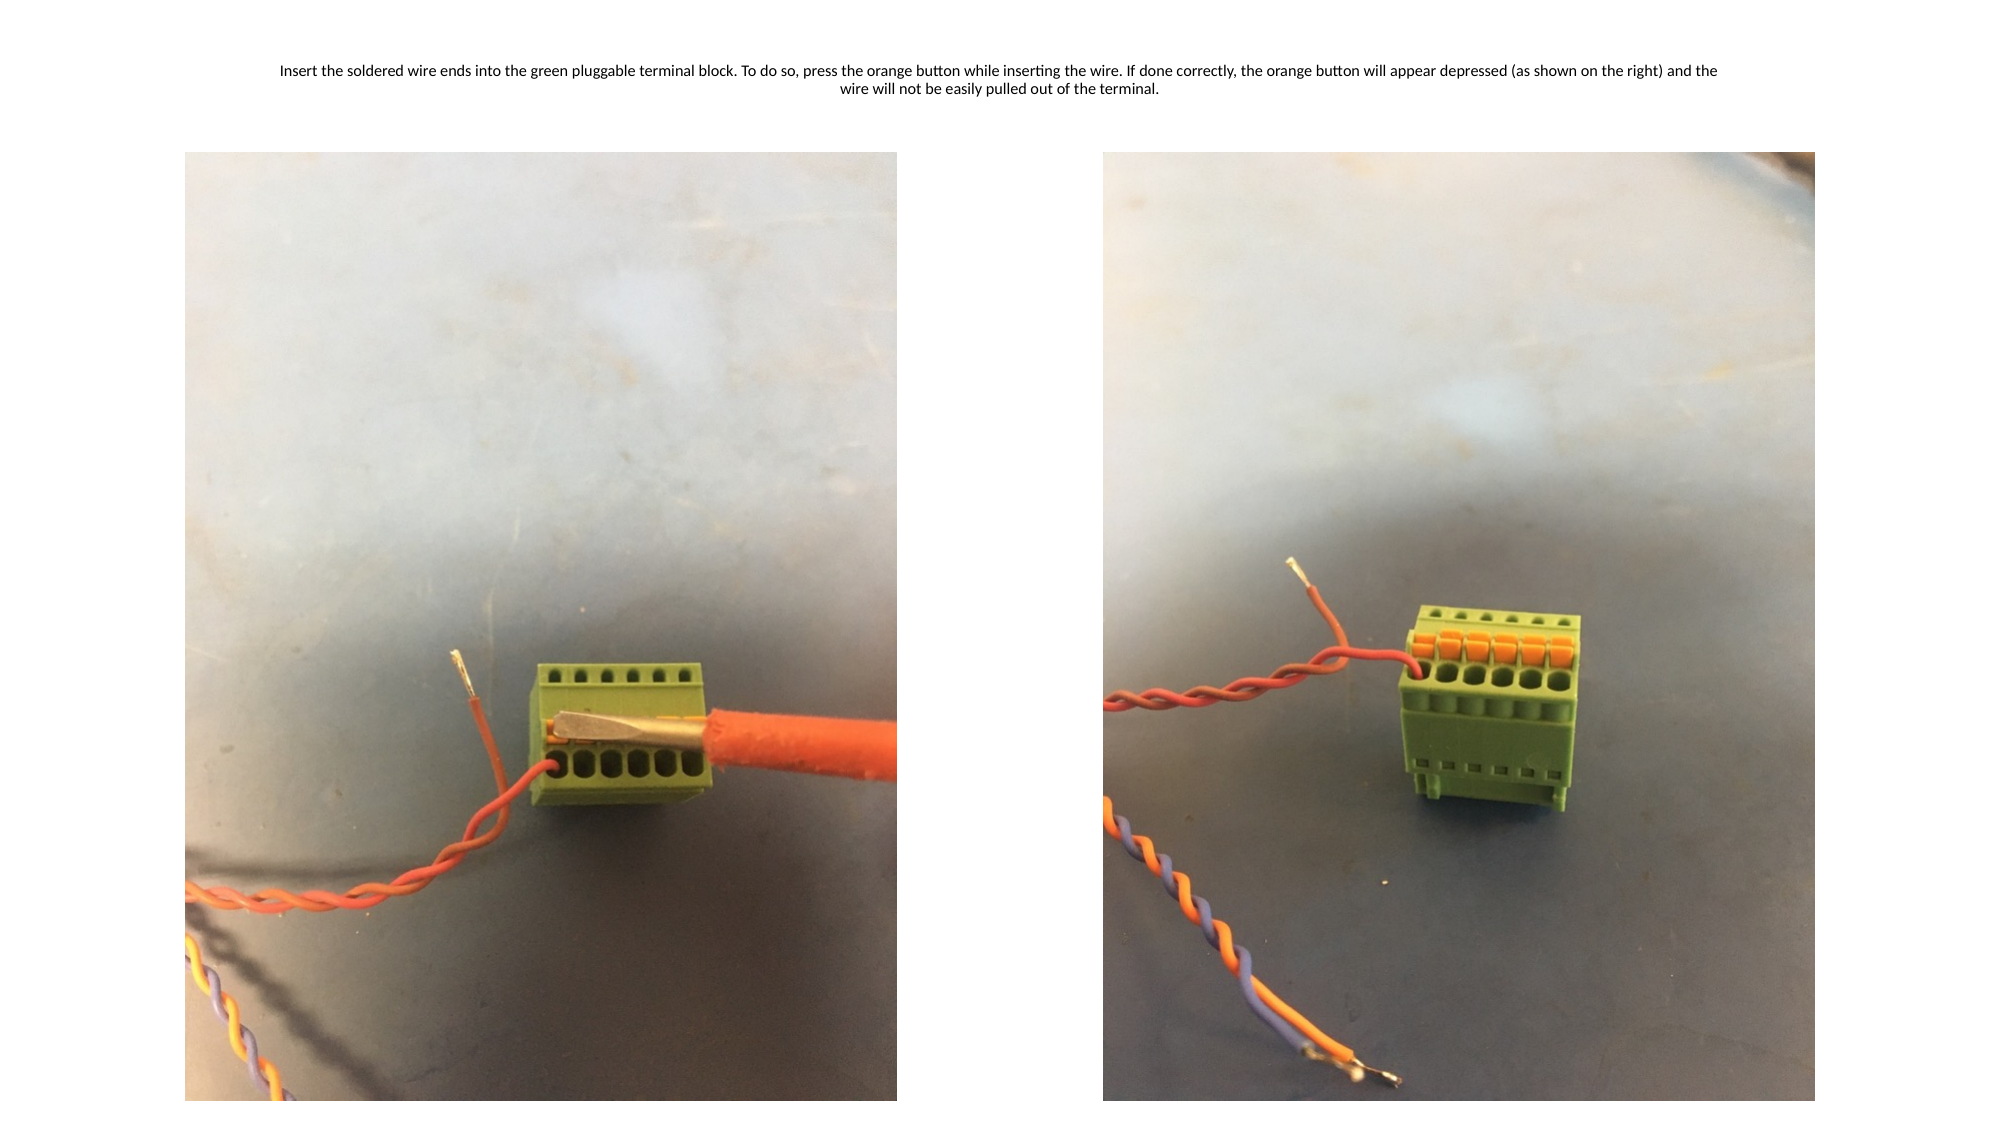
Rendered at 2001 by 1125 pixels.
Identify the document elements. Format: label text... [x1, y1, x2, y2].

picture [185, 152, 897, 1101]
picture [1103, 152, 1815, 1101]
title Insert the soldered wire ends into the green pluggable terminal block. To do so, press the orange button while inserting the wire. If done correctly, the orange button will appear depressed (as shown on the right) and the wire will not be easily pulled out of the terminal. [254, 55, 1746, 106]
